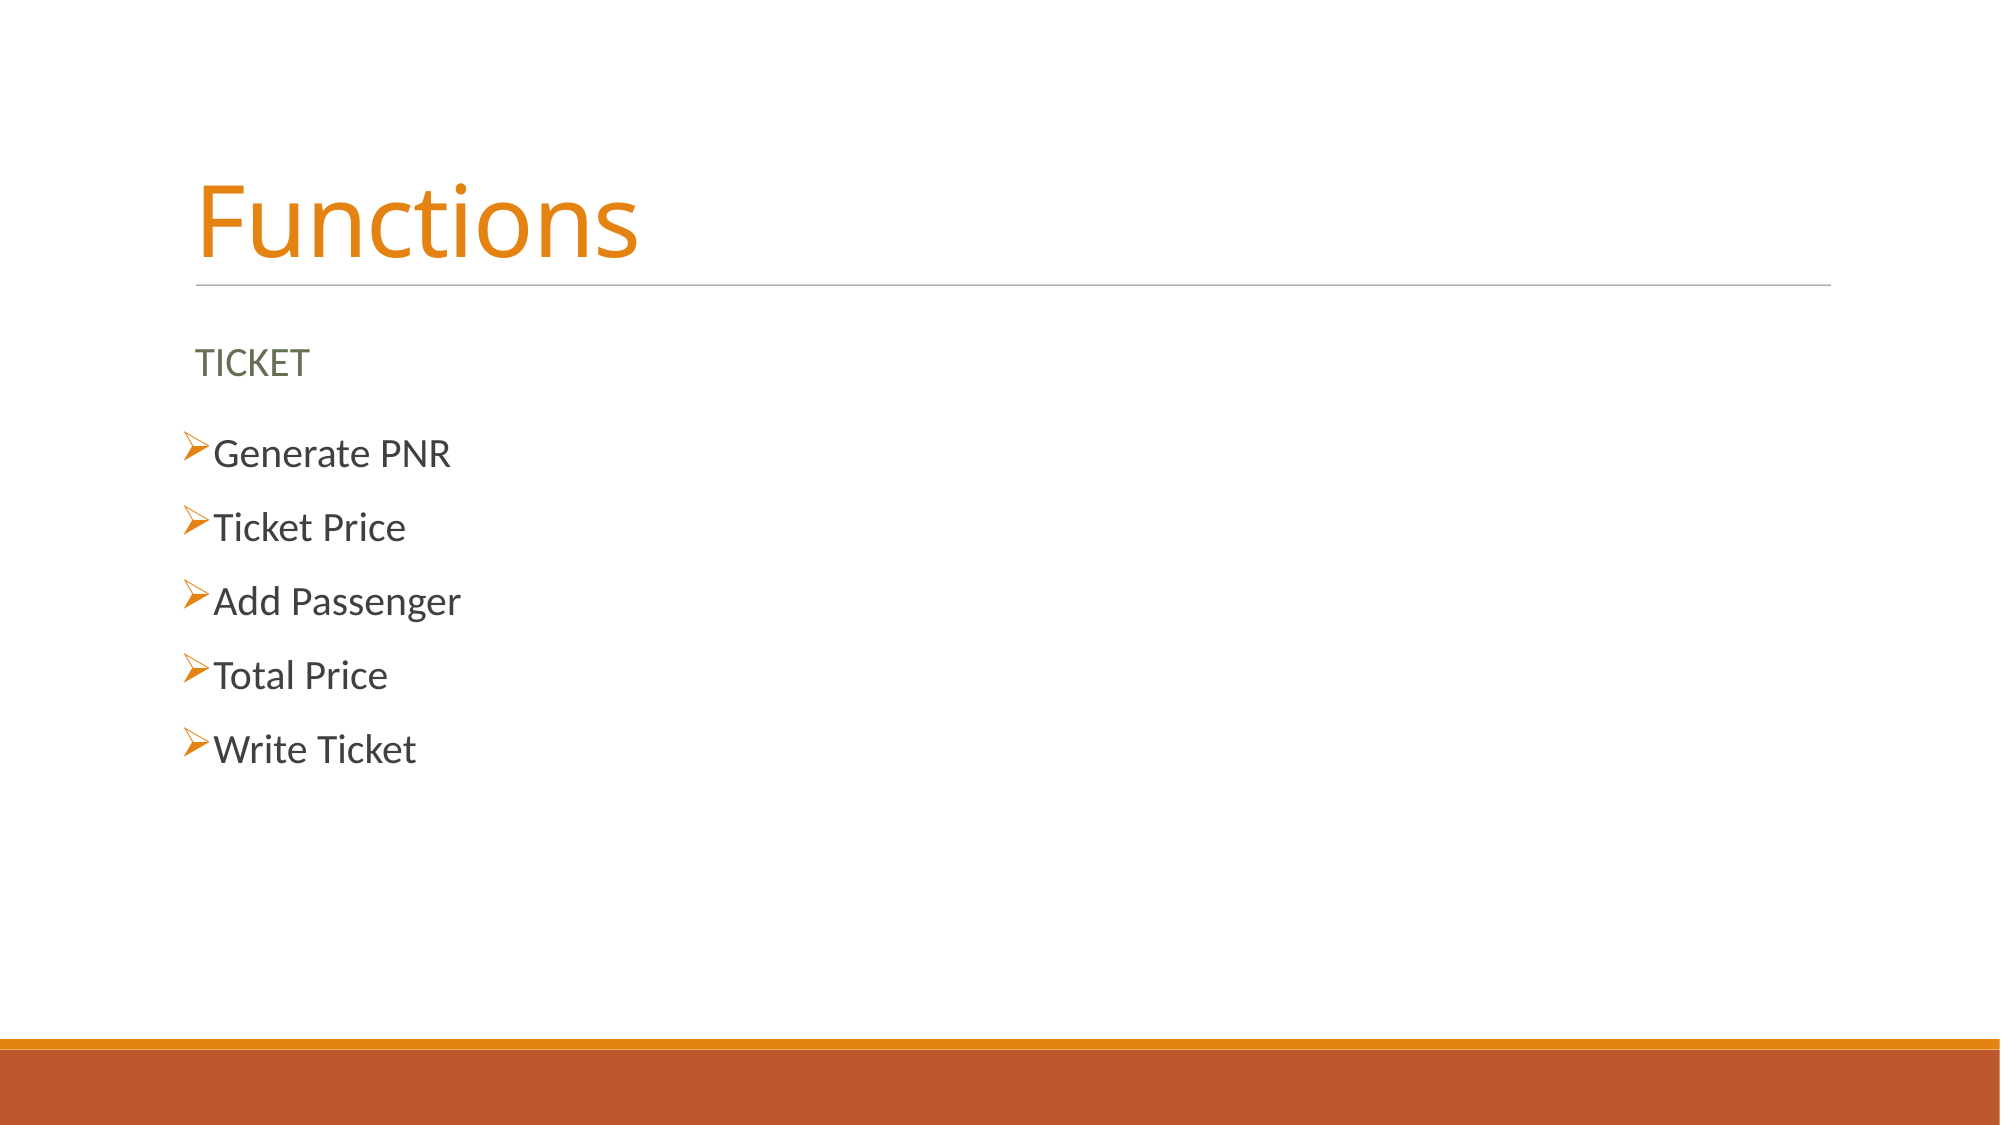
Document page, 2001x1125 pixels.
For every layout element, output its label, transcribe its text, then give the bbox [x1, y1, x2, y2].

text_box Functions [180, 47, 1830, 285]
text_box ticket [180, 302, 990, 423]
text_box Generate PNR Ticket Price Add Passenger Total Price Write Ticket [180, 423, 990, 978]
